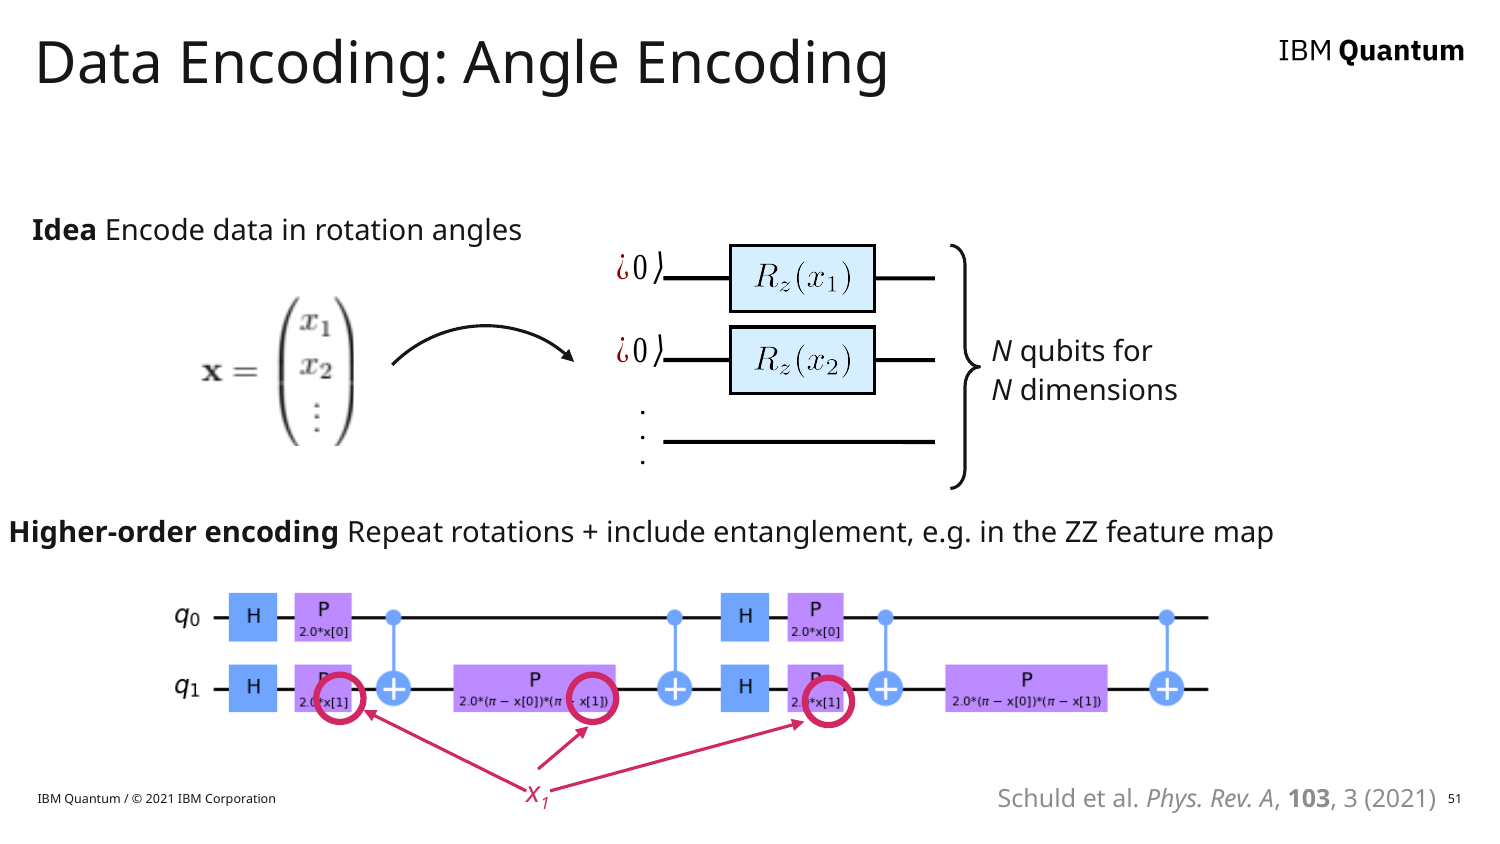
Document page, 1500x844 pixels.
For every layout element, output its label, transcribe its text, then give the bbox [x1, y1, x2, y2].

slide_number 51 [1437, 785, 1463, 813]
text_box Schuld et al. Phys. Rev. A, 103, 3 (2021) [997, 782, 1437, 813]
title Data Encoding: Angle Encoding [34, 33, 1091, 165]
footer IBM Quantum / © 2021 IBM Corporation [37, 785, 314, 813]
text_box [315, 674, 853, 806]
picture [200, 295, 354, 446]
text_box [391, 324, 575, 455]
picture [172, 582, 1215, 722]
text_box Idea Encode data in rotation angles [32, 207, 523, 246]
text_box Higher-order encoding Repeat rotations + include entanglement, e.g. in the ZZ feature map [8, 510, 1276, 549]
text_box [615, 244, 1175, 489]
